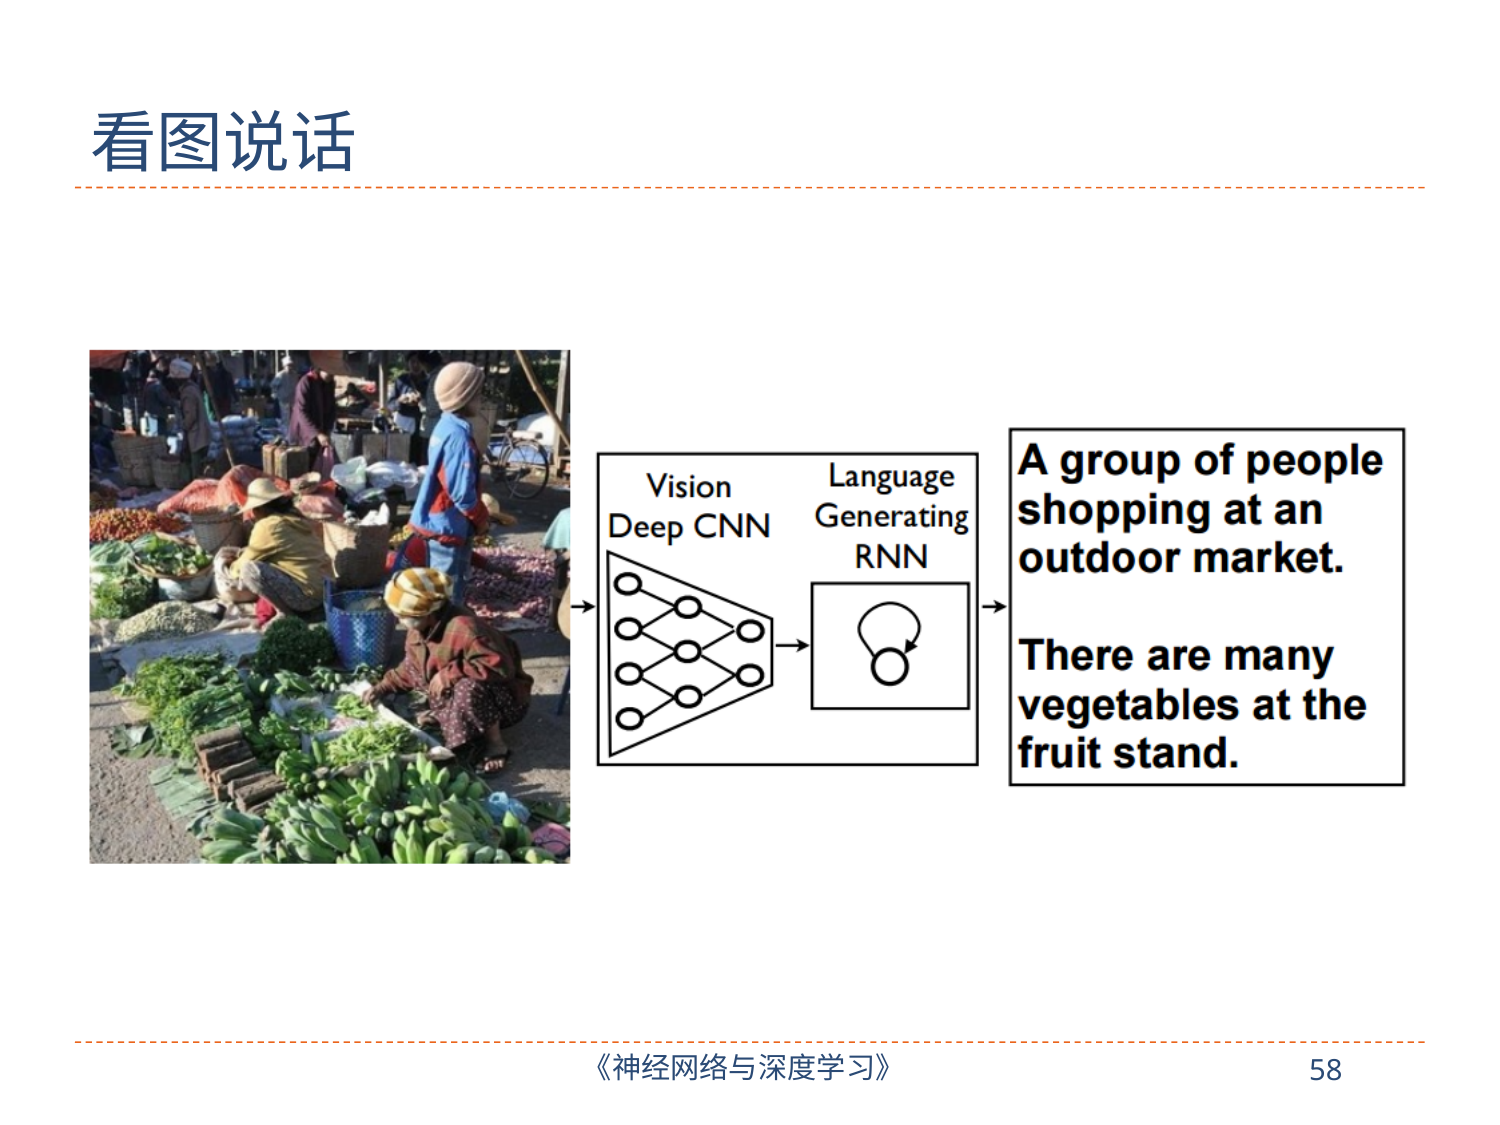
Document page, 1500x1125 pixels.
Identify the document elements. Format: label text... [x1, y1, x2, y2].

title 看图说话 [75, 24, 1425, 188]
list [74, 318, 1426, 892]
